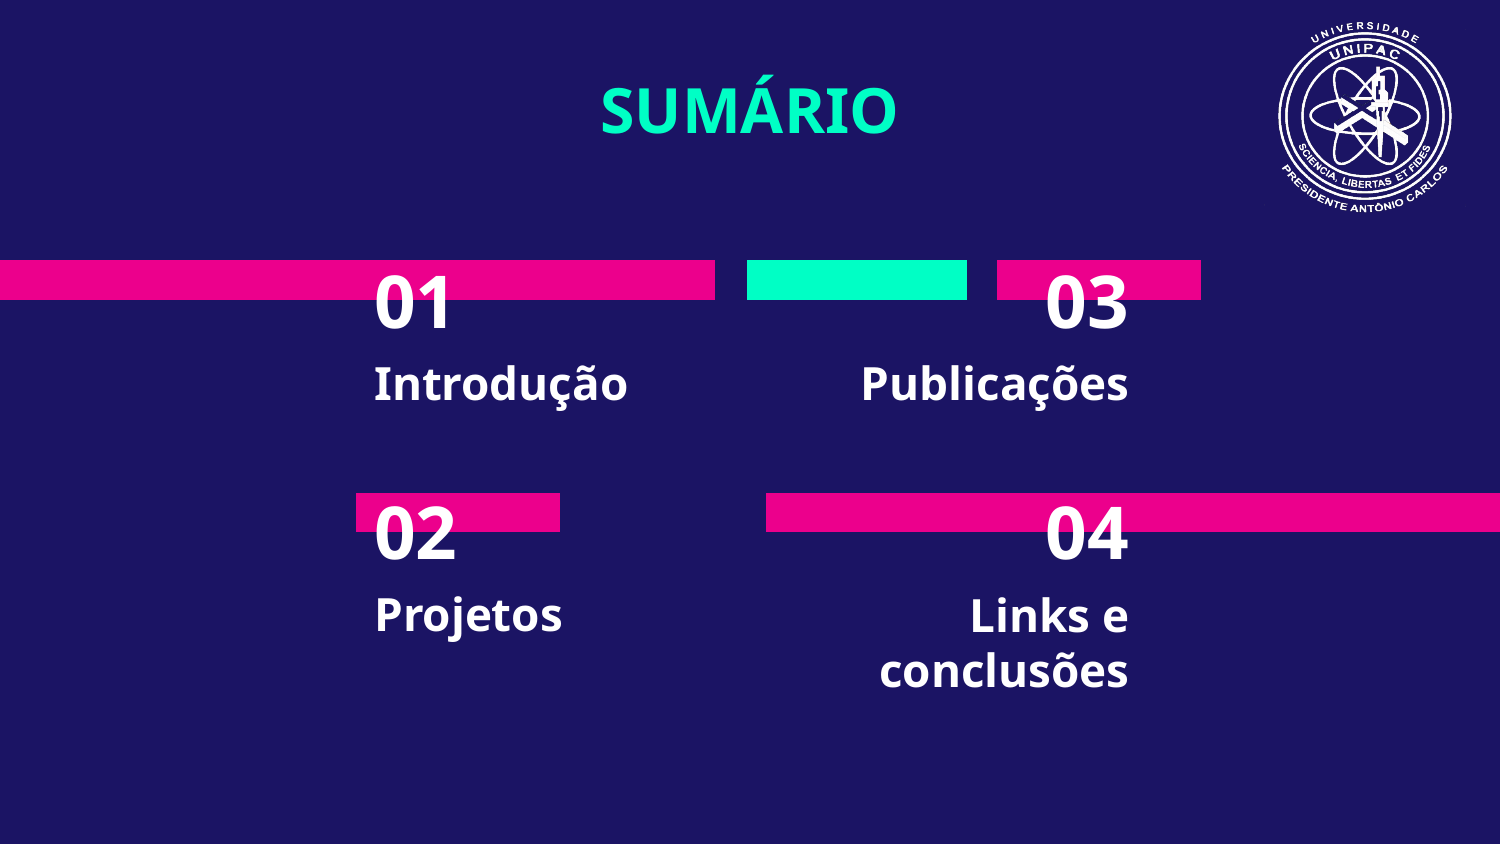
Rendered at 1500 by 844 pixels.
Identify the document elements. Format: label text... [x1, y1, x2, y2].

subtitle Links e conclusões [789, 586, 1145, 657]
title SUMÁRIO [209, 56, 1259, 166]
subtitle Publicações [789, 354, 1145, 425]
subtitle Projetos [359, 586, 715, 656]
subtitle Introdução [359, 354, 715, 425]
title 04 [789, 534, 1145, 574]
title 03 [789, 303, 1145, 343]
picture [1264, 16, 1466, 218]
title 01 [359, 303, 715, 343]
title 02 [359, 534, 715, 574]
